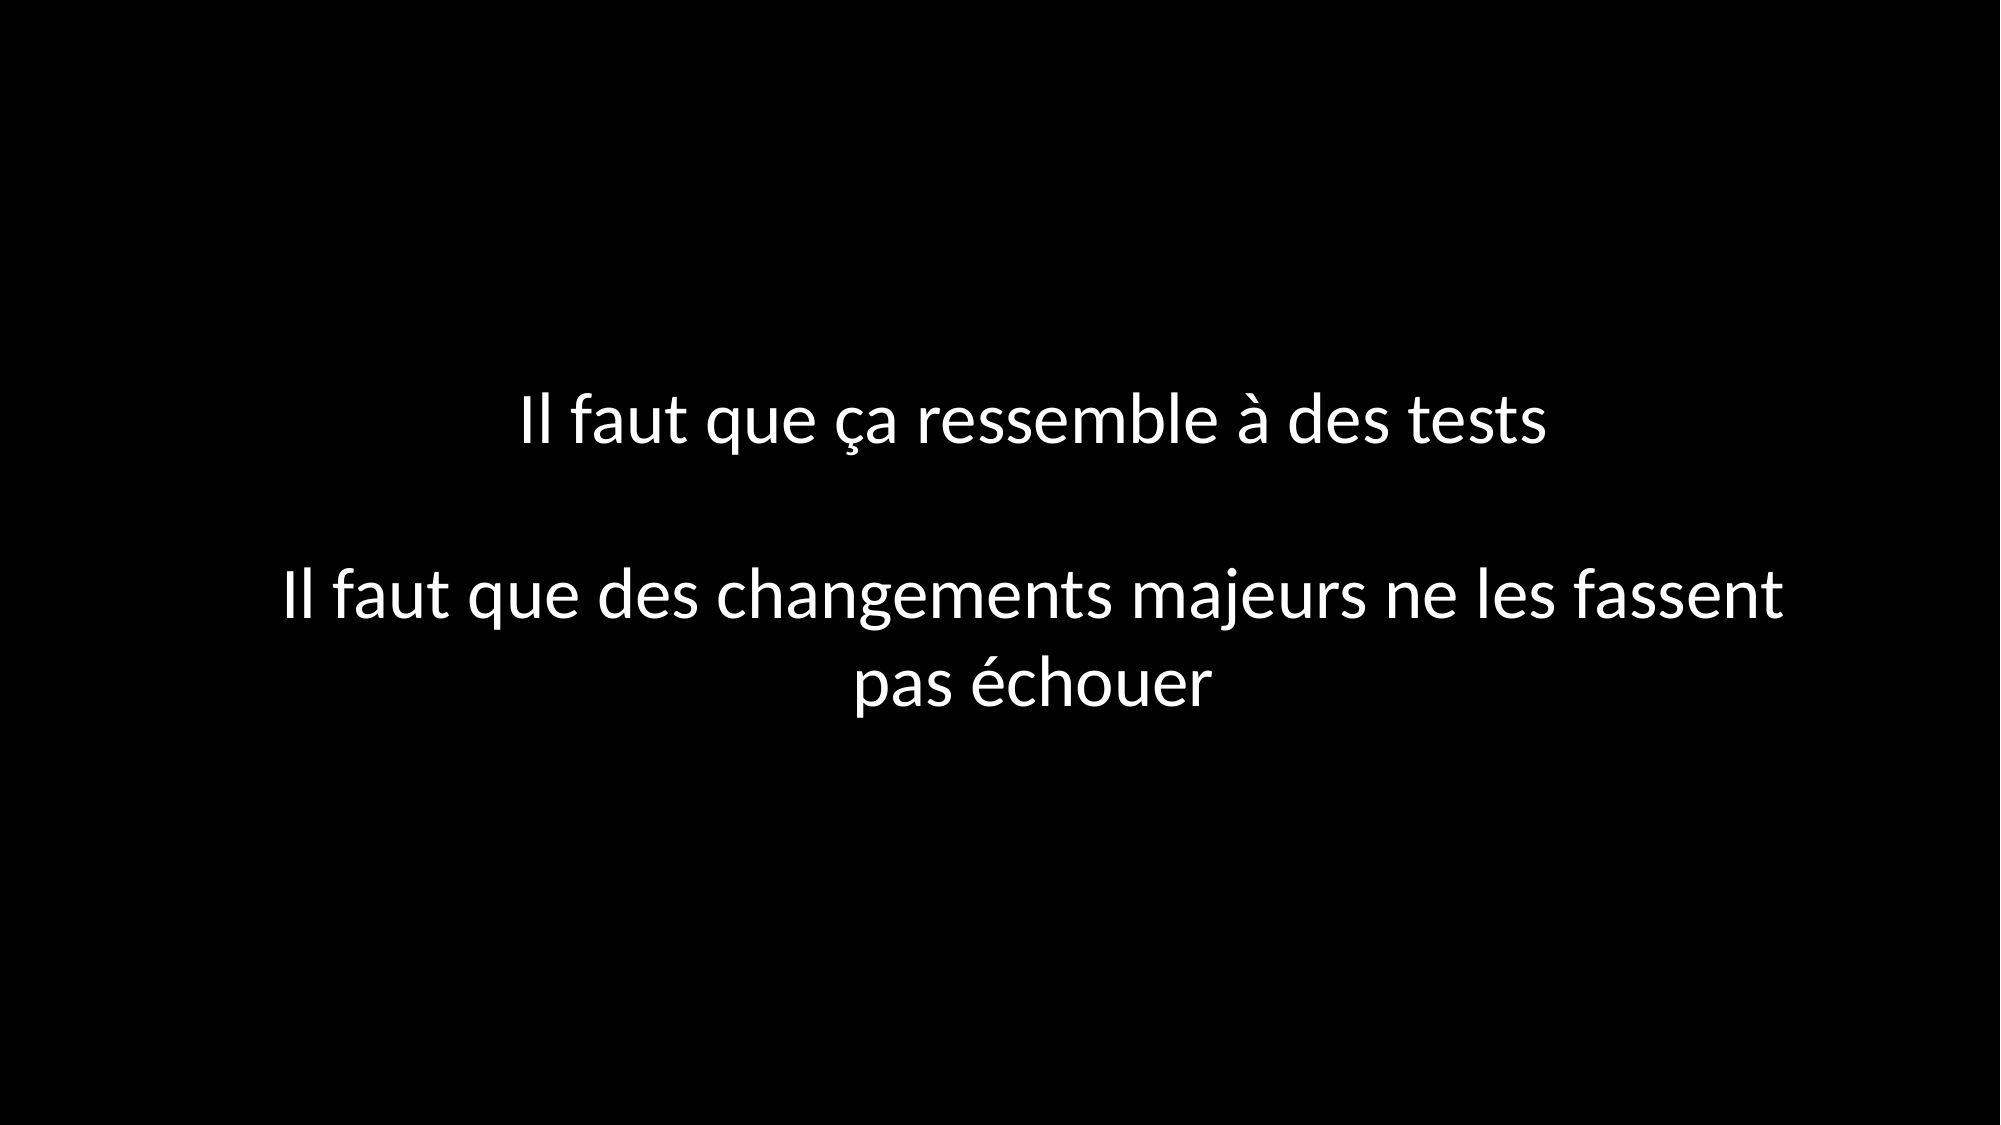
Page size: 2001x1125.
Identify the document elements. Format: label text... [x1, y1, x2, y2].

text_box Il faut que ça ressemble à des tests Il faut que des changements majeurs ne les fassent pas échouer [261, 363, 1805, 729]
